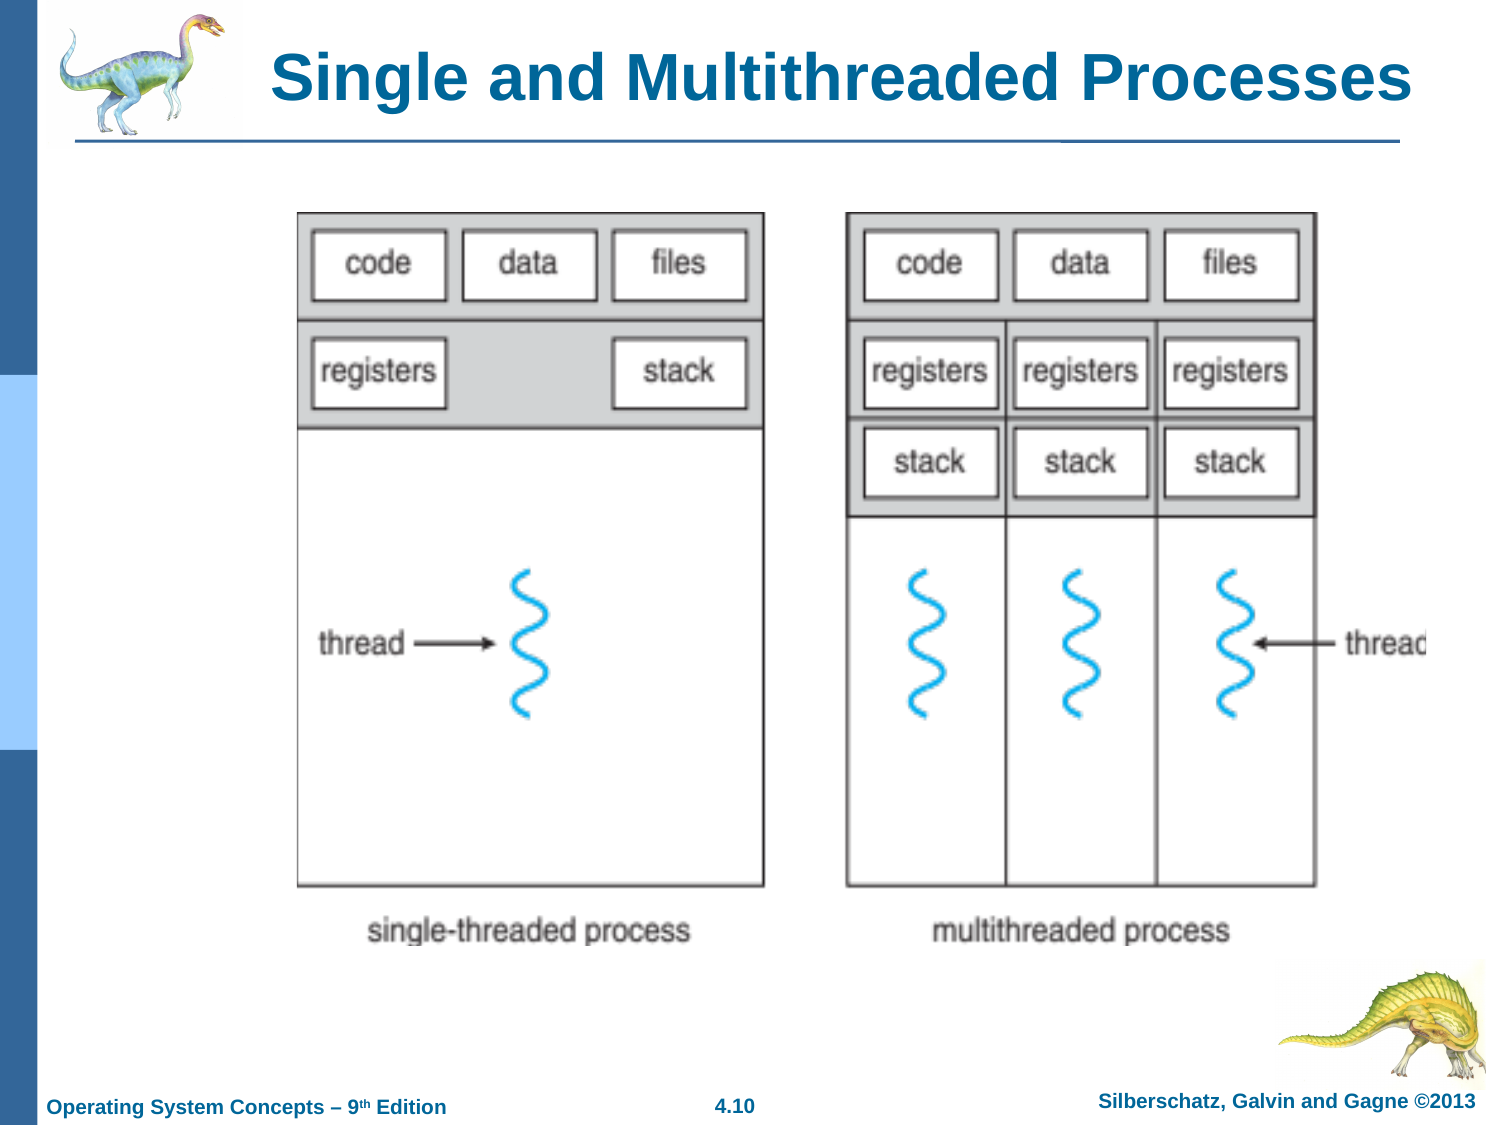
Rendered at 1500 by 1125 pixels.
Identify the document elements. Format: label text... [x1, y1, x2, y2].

picture [296, 212, 1427, 946]
picture [1275, 959, 1486, 1090]
title Single and Multithreaded Processes [166, 26, 1500, 122]
picture [46, 0, 243, 149]
